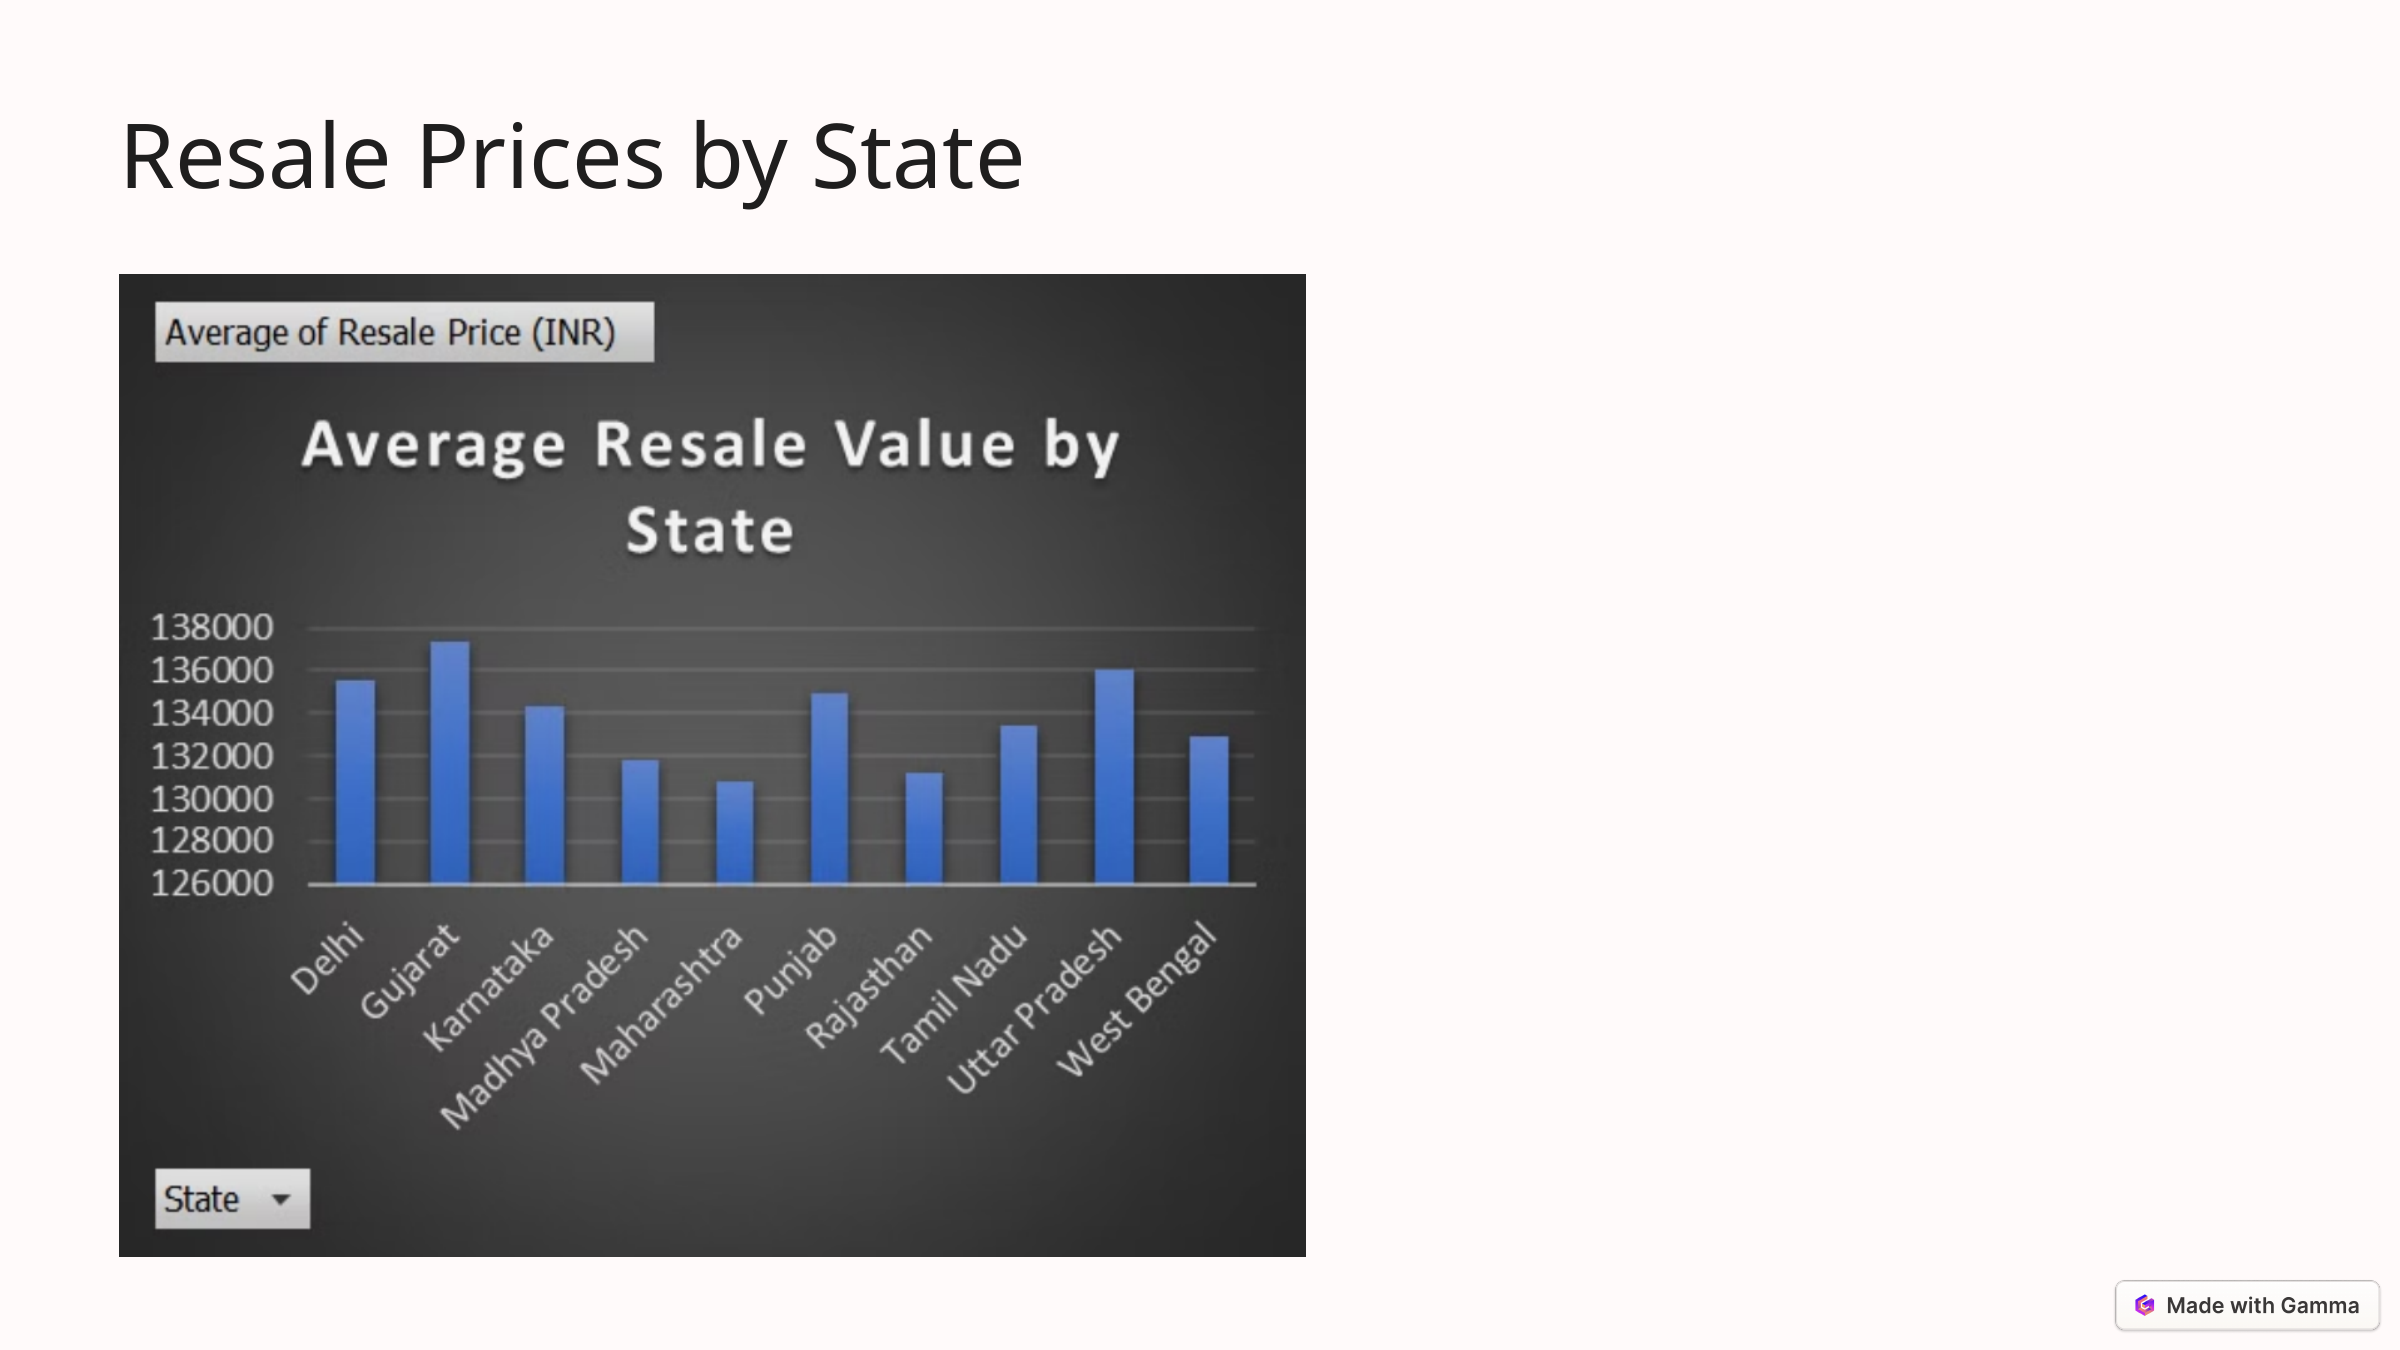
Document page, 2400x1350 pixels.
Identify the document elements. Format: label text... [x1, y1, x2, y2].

text_box Resale Prices by State [119, 94, 1118, 207]
picture [2106, 1271, 2389, 1339]
picture [119, 274, 1306, 1257]
